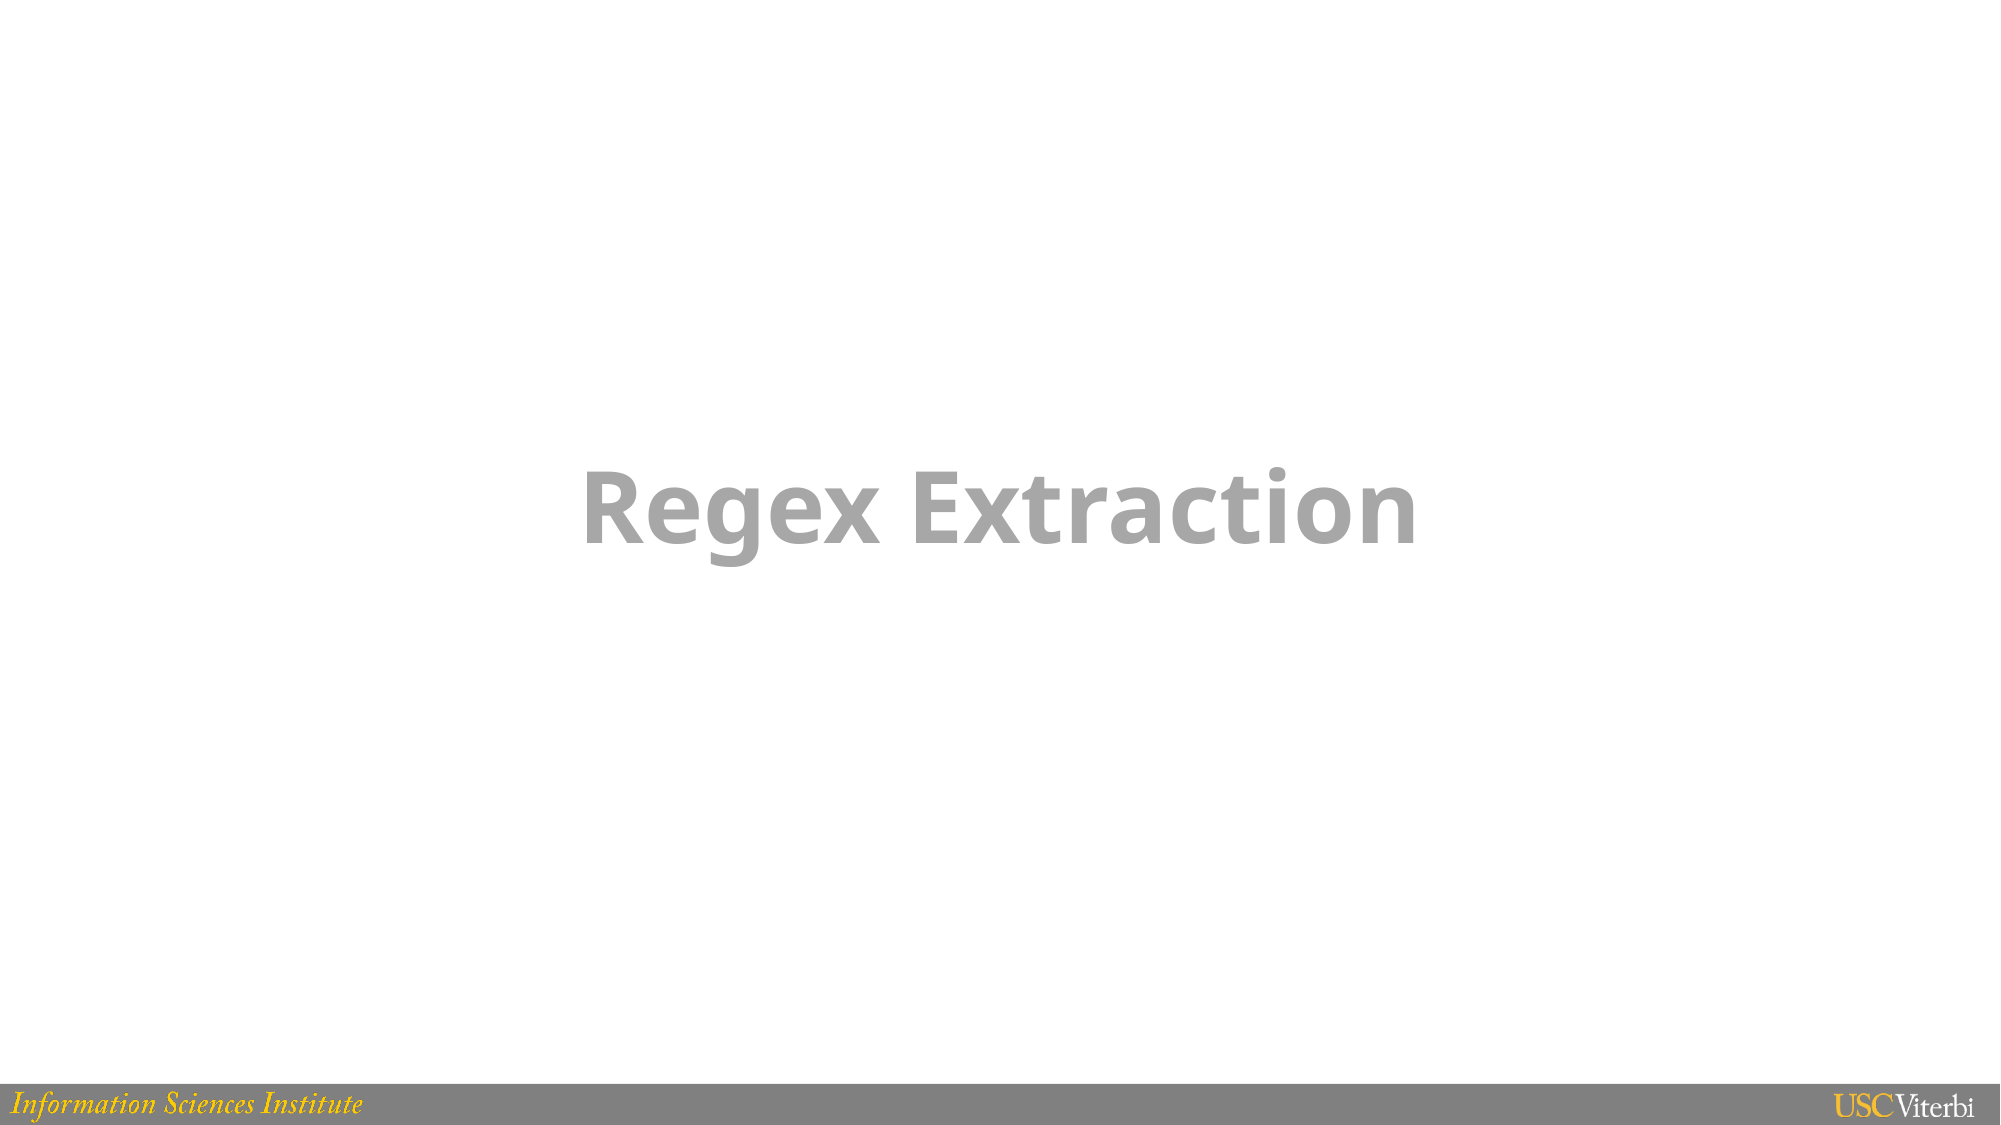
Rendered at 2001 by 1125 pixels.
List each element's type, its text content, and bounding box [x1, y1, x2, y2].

picture [9, 1091, 363, 1123]
picture [1833, 1093, 1991, 1119]
title Regex Extraction [149, 436, 1851, 661]
